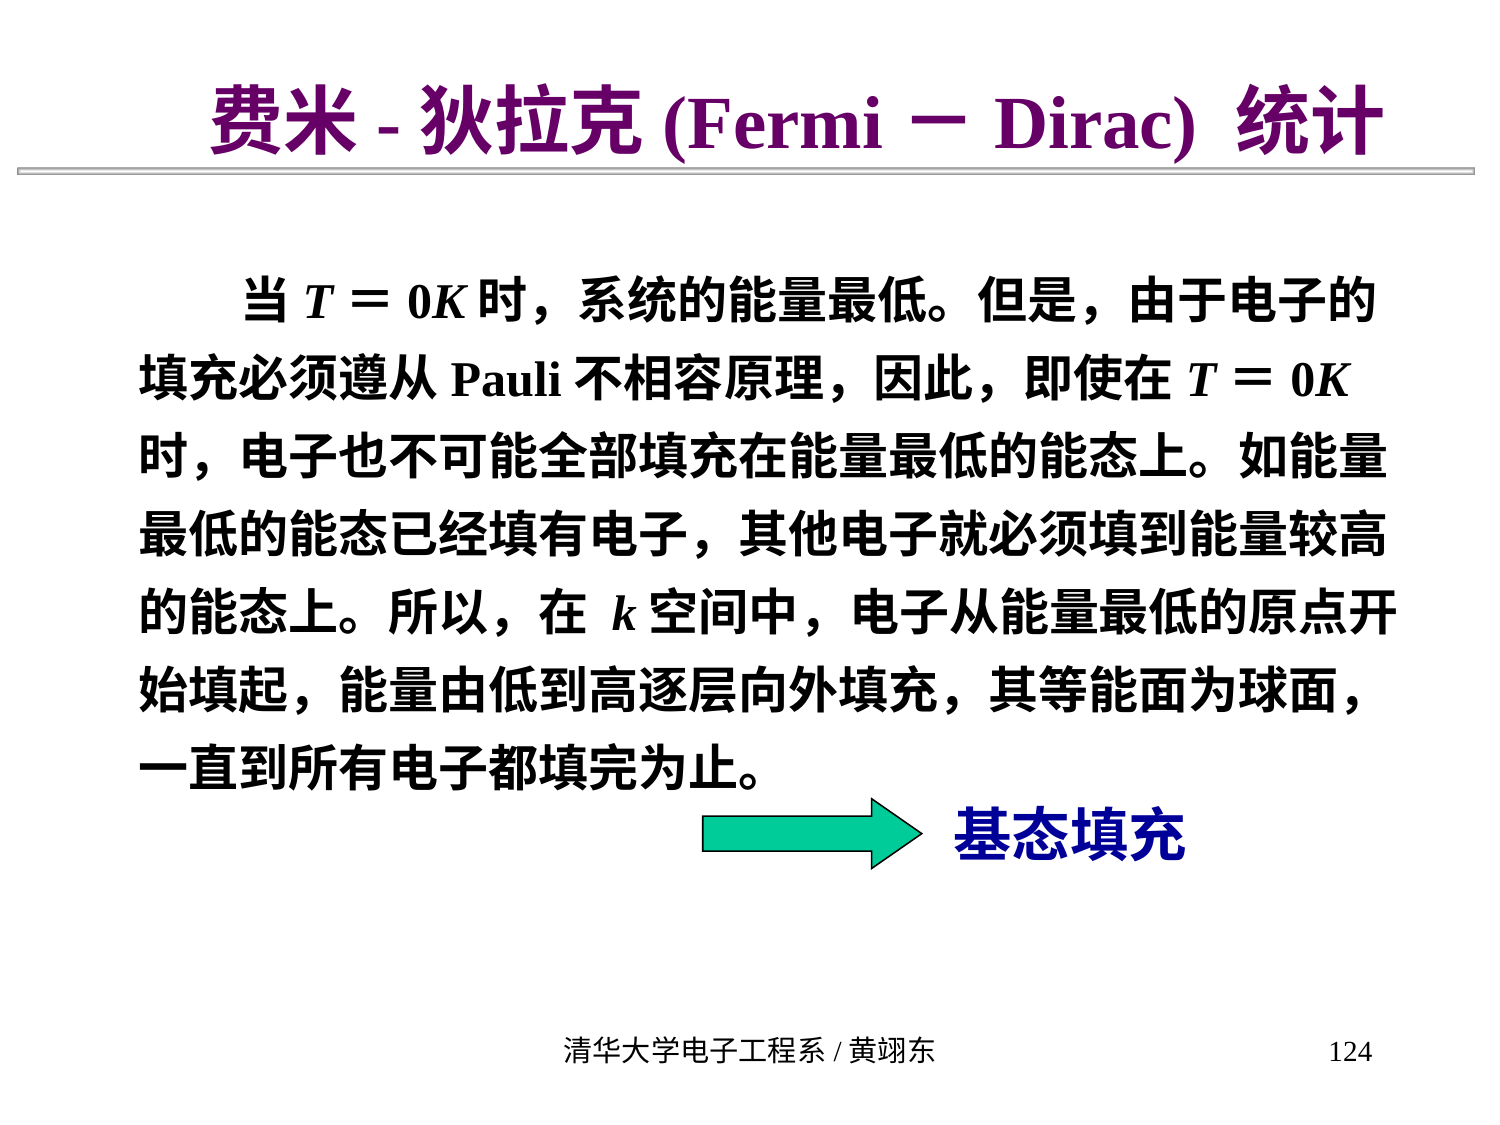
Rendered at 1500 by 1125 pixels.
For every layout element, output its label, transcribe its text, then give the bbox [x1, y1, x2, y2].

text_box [702, 739, 1412, 928]
slide_number 124 [1074, 1025, 1388, 1100]
text_box 当T＝0K时，系统的能量最低。但是，由于电子的填充必须遵从Pauli不相容原理，因此，即使在T＝0K时，电子也不可能全部填充在能量最低的能态上。如能量最低的能态已经填有电子，其他电子就必须填到能量较高的能态上。所以，在 k空间中，电子从能量最低的原点开始填起，能量由低到高逐层向外填充，其等能面为球面，一直到所有电子都填完为止。 [123, 243, 1424, 804]
footer 清华大学电子工程系/黄翊东 [512, 1025, 988, 1100]
text_box [17, 167, 1475, 175]
text_box 费米-狄拉克(Fermi－Dirac) 统计 [194, 66, 1400, 167]
